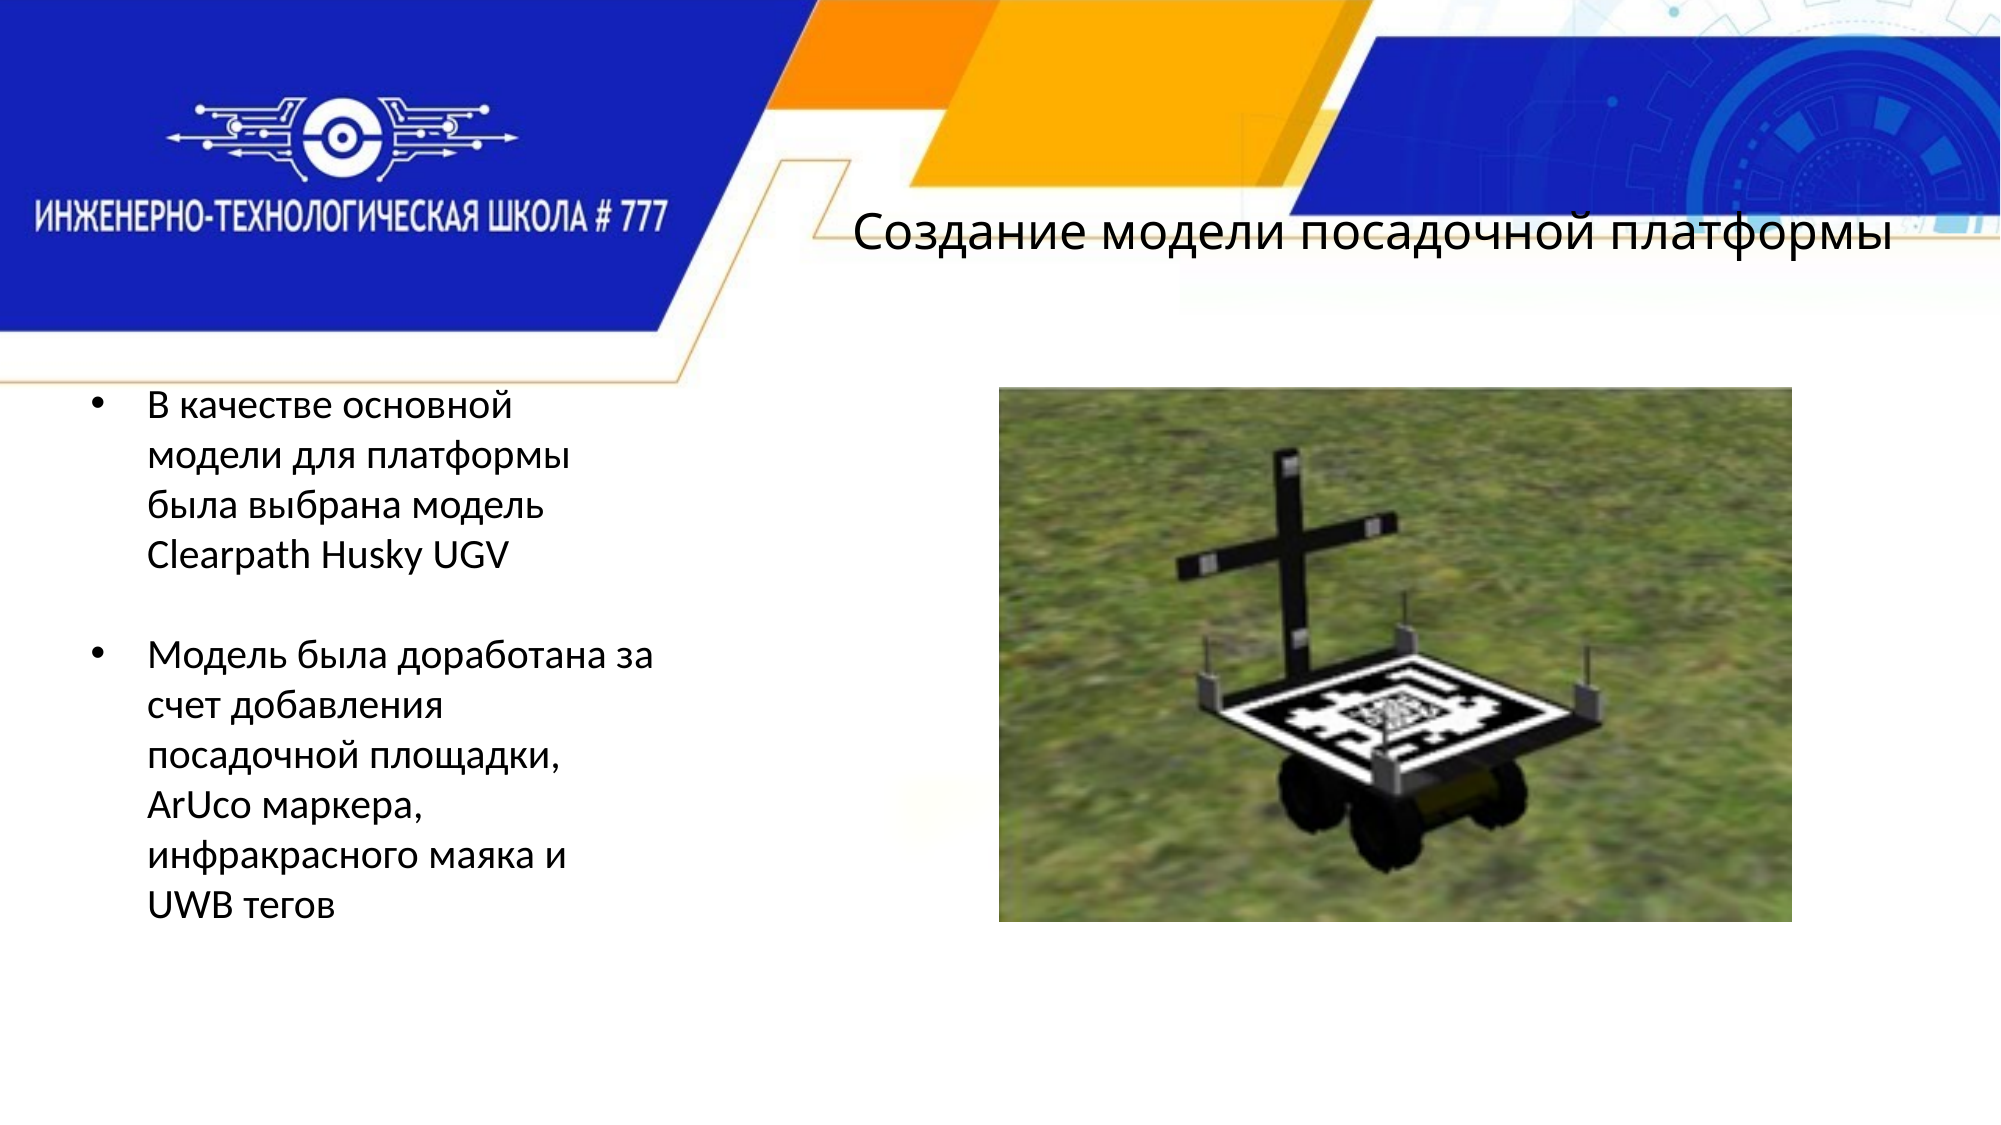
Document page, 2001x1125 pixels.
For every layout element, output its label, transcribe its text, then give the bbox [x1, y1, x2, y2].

picture [0, 0, 2001, 1125]
text_box В качестве основной модели для платформы была выбрана модель Clearpath Husky UGV Модель была доработана за счет добавления посадочной площадки, ArUco маркера, инфракрасного маяка и UWB тегов [75, 369, 673, 935]
text_box Создание модели посадочной платформы [837, 192, 1911, 268]
